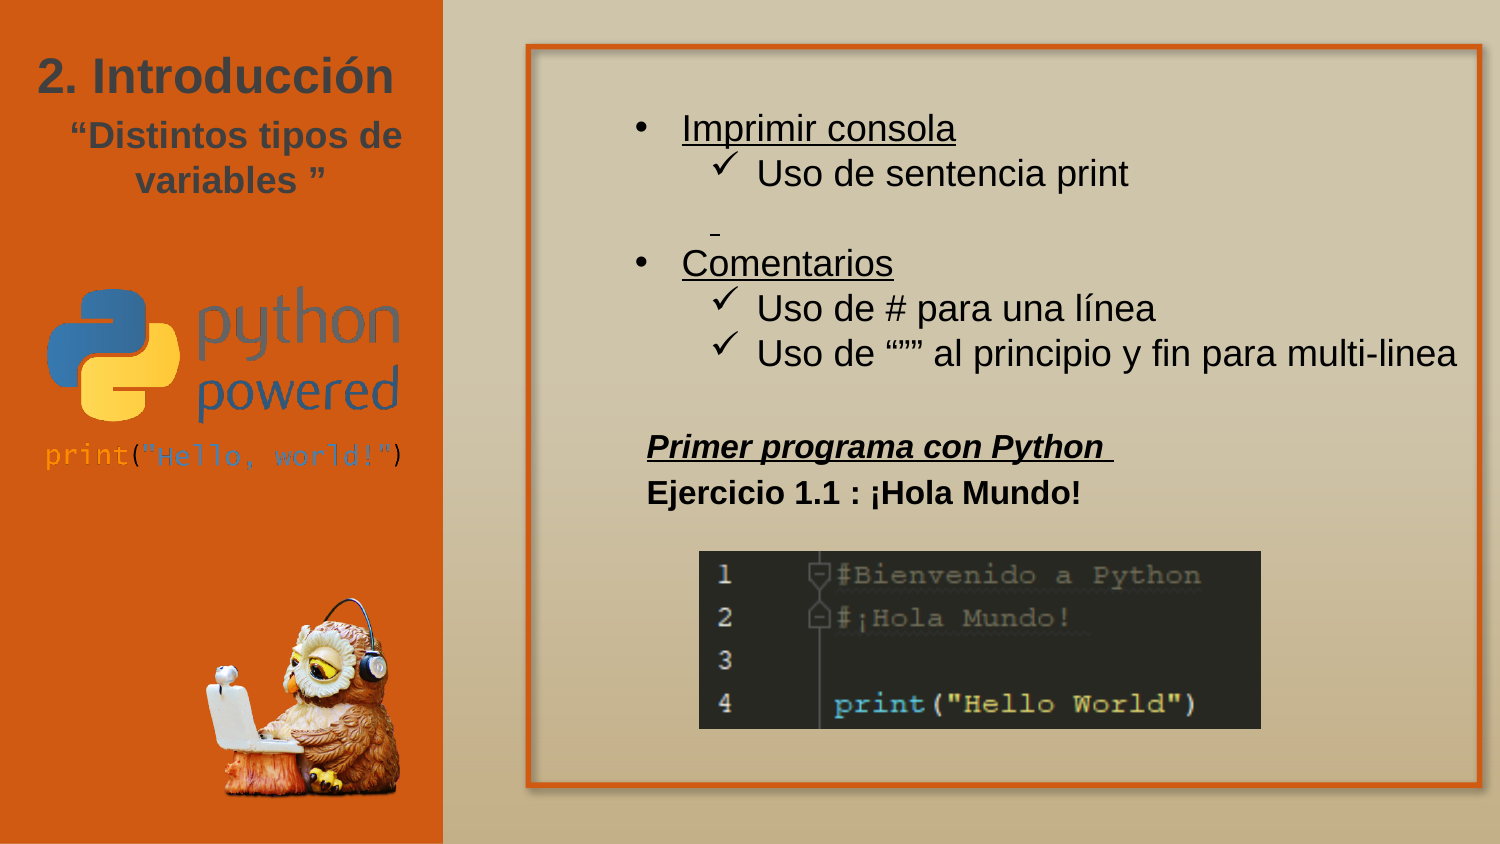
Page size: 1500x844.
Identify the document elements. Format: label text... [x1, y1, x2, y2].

picture [443, 0, 1500, 844]
picture [206, 598, 400, 800]
text_box Primer programa con Python Ejercicio 1.1 : ¡Hola Mundo! [631, 370, 1500, 566]
text_box Imprimir consola Uso de sentencia print Comentarios Uso de # para una línea Uso de “”” al principio y fin para multi-linea [620, 96, 1483, 427]
picture [41, 279, 404, 475]
picture [533, 51, 1475, 780]
list 2. Introducción “Distintos tipos de variables ” [22, 4, 451, 241]
text_box [523, 42, 1484, 790]
